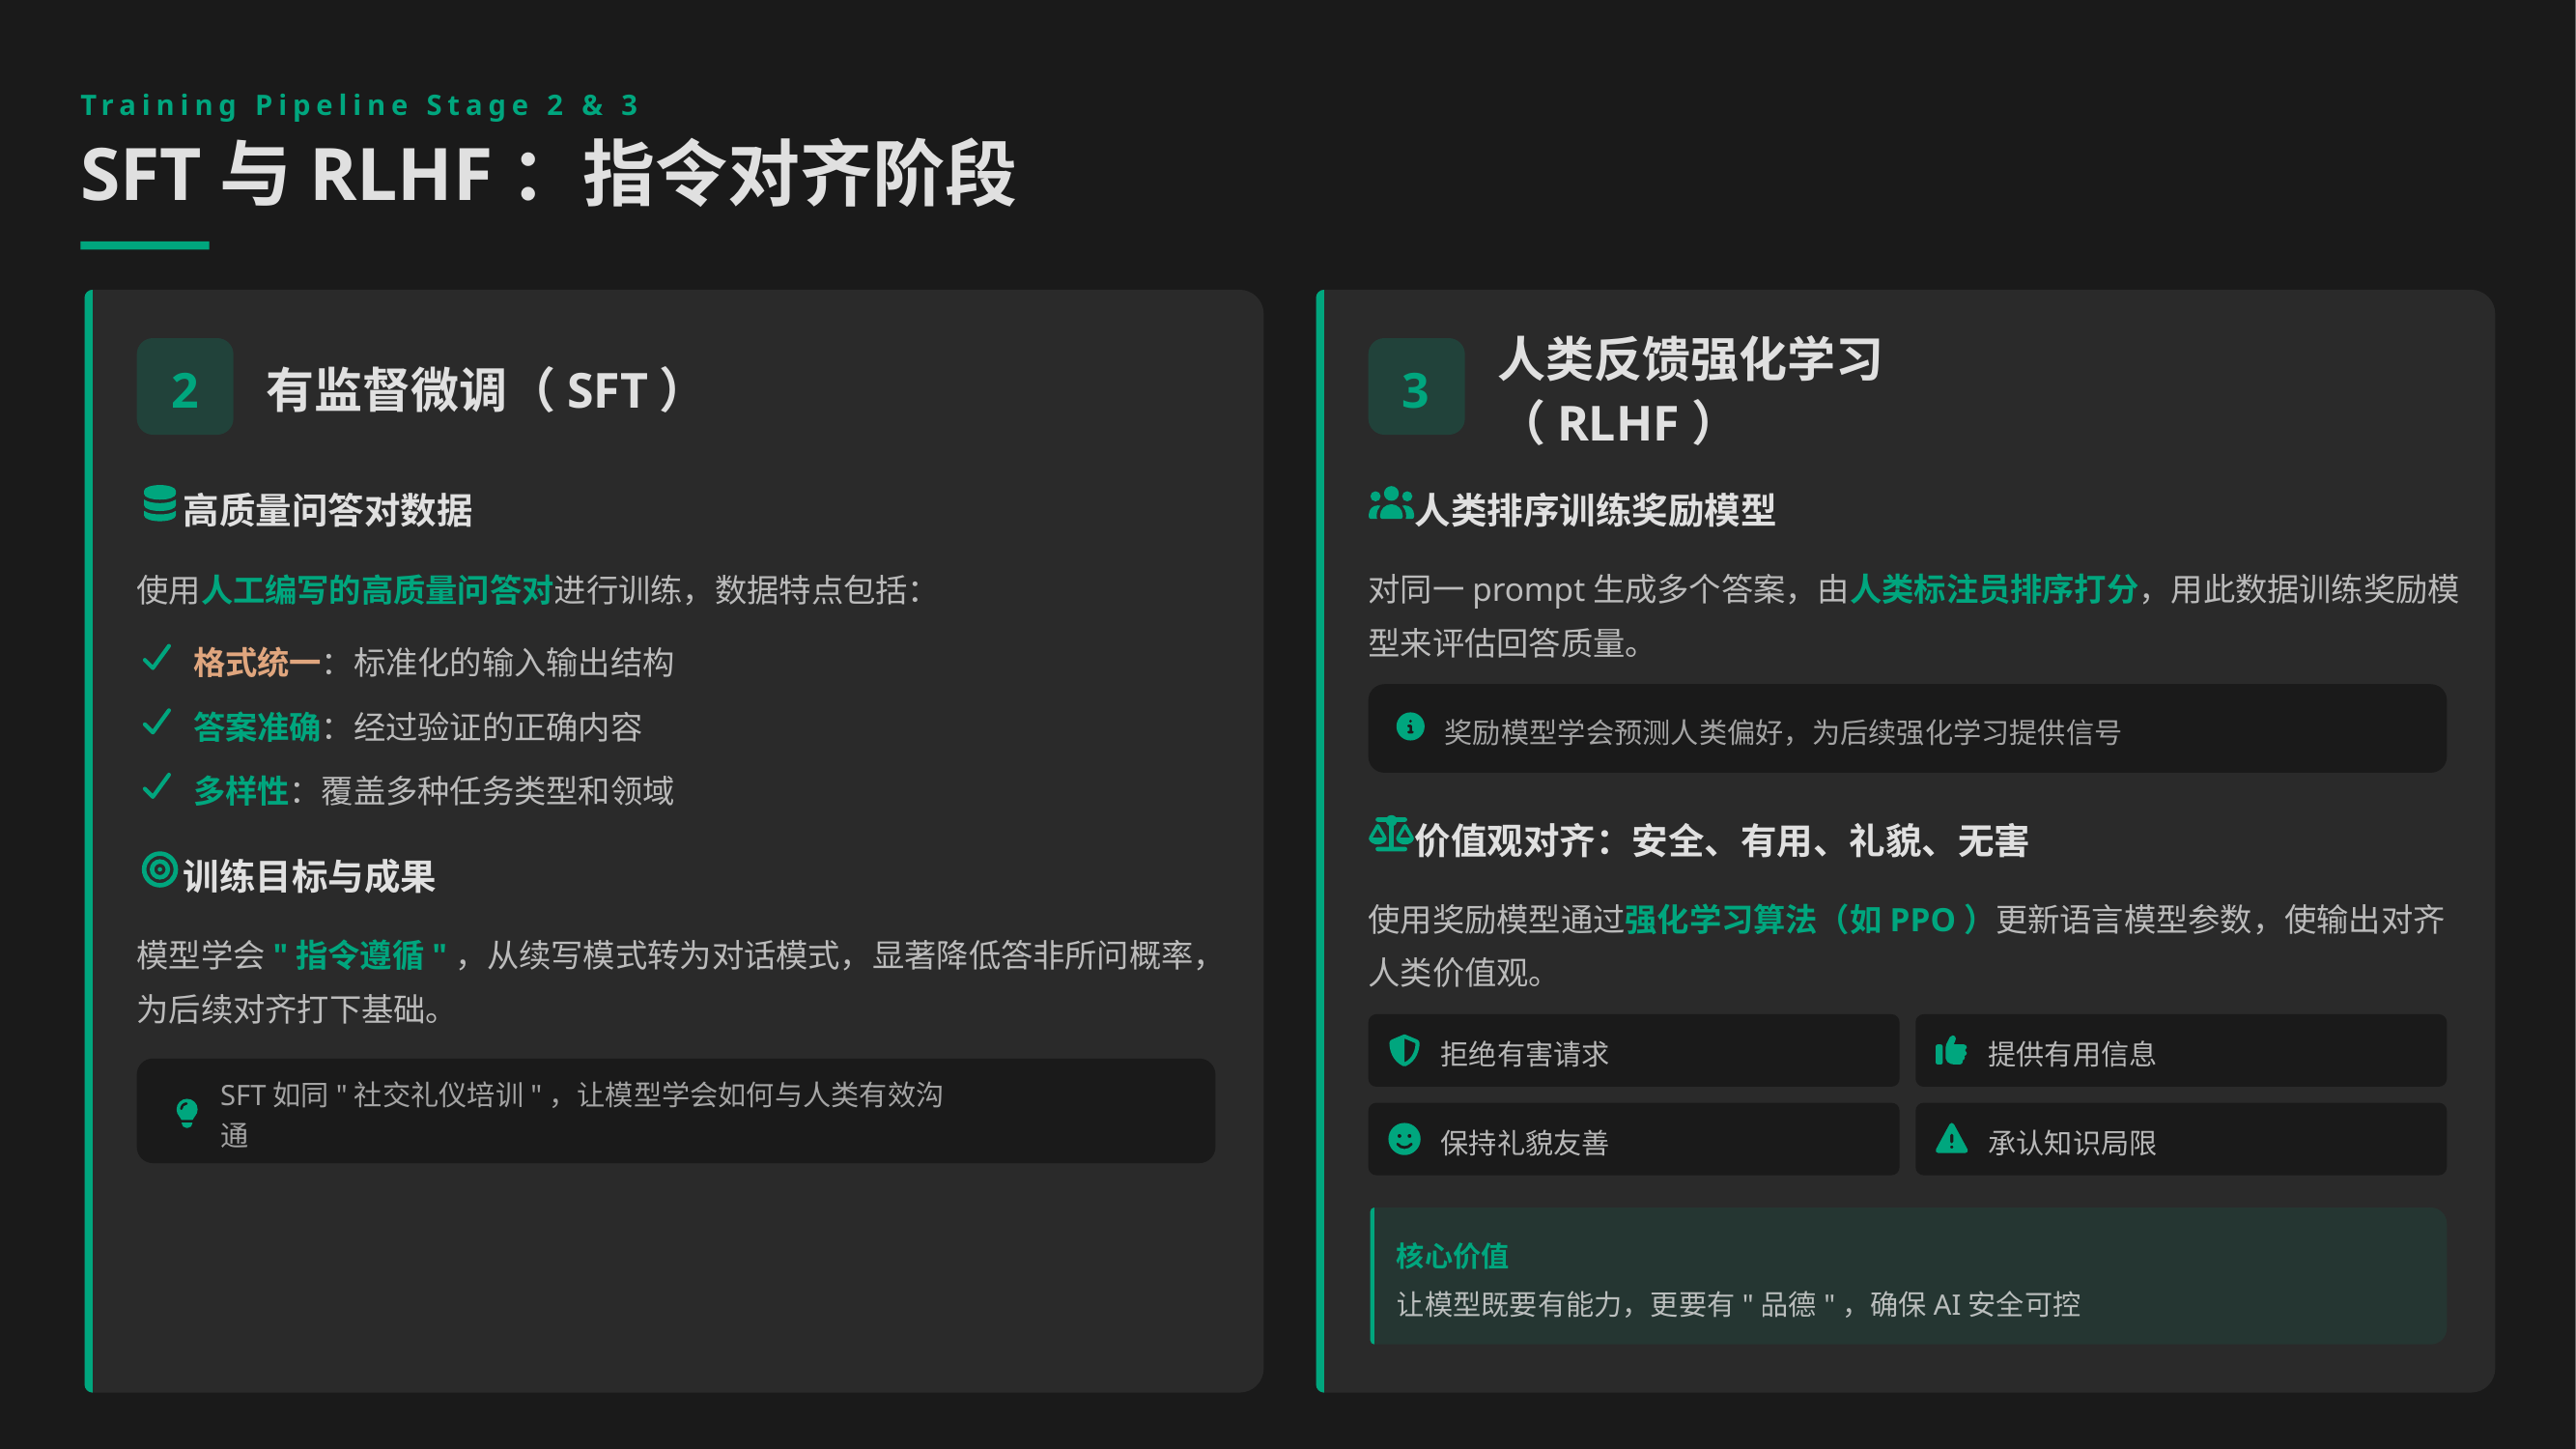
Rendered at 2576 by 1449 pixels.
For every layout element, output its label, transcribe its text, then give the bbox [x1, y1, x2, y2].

text_box [84, 289, 93, 1393]
text_box [1369, 505, 1381, 520]
text_box [1379, 503, 1403, 520]
text_box [1936, 1044, 1943, 1065]
text_box [142, 708, 171, 735]
text_box 奖励模型学会预测人类偏好，为后续强化学习提供信号 [1444, 708, 2437, 749]
text_box 人类反馈强化学习（RLHF） [1497, 354, 2123, 419]
text_box [1915, 1013, 2448, 1087]
text_box 训练目标与成果 [183, 840, 1234, 898]
text_box [141, 851, 179, 888]
text_box 高质量问答对数据 [183, 474, 1234, 531]
text_box [1945, 1035, 1967, 1065]
text_box [1401, 491, 1413, 502]
text_box [1383, 486, 1400, 501]
text_box [144, 485, 177, 500]
text_box [182, 1122, 193, 1128]
text_box 对同一prompt生成多个答案，由人类标注员排序打分，用此数据训练奖励模型来评估回答质量。 [1368, 554, 2463, 661]
text_box 多样性：覆盖多种任务类型和领域 [193, 760, 693, 810]
text_box [144, 499, 177, 512]
text_box 答案准确：经过验证的正确内容 [192, 696, 661, 745]
text_box [1936, 1122, 1968, 1153]
text_box 格式统一：标准化的输入输出结构 [193, 632, 693, 681]
text_box [136, 1058, 1216, 1164]
text_box 有监督微调（SFT） [266, 354, 715, 419]
text_box 使用奖励模型通过强化学习算法（如PPO）更新语言模型参数，使输出对齐人类价值观。 [1368, 885, 2463, 990]
text_box [1915, 1102, 2448, 1176]
text_box [93, 289, 1264, 1393]
text_box 保持礼貌友善 [1440, 1119, 1625, 1159]
text_box [1369, 824, 1387, 845]
text_box [1368, 1013, 1900, 1087]
text_box [176, 1098, 198, 1121]
text_box [1370, 1208, 1374, 1345]
text_box [1324, 289, 2496, 1393]
text_box [1368, 684, 2448, 773]
text_box 2 [171, 354, 224, 419]
text_box [1370, 491, 1381, 502]
text_box 提供有用信息 [1988, 1030, 2171, 1071]
text_box 使用人工编写的高质量问答对进行训练，数据特点包括： [136, 555, 1231, 609]
text_box [1374, 1208, 2448, 1345]
text_box [1401, 505, 1414, 520]
text_box [1388, 1122, 1421, 1155]
text_box 拒绝有害请求 [1440, 1030, 1625, 1071]
text_box [1368, 1102, 1900, 1176]
text_box 核心价值 [1396, 1231, 2437, 1272]
text_box 人类排序训练奖励模型 [1414, 474, 2466, 531]
text_box [142, 772, 171, 799]
text_box 模型学会"指令遵循"，从续写模式转为对话模式，显著降低答非所问概率，为后续对齐打下基础。 [136, 922, 1231, 1027]
text_box 3 [1401, 354, 1456, 419]
text_box [136, 338, 234, 436]
text_box [1396, 712, 1425, 741]
text_box 价值观对齐：安全、有用、礼貌、无害 [1414, 805, 2466, 862]
text_box [80, 241, 210, 250]
text_box SFT如同"社交礼仪培训"，让模型学会如何与人类有效沟通 [220, 1091, 951, 1131]
text_box Training Pipeline Stage 2 & 3 [80, 80, 2509, 121]
text_box [1389, 1034, 1420, 1066]
text_box 承认知识局限 [1988, 1119, 2171, 1159]
text_box [1316, 289, 1324, 1393]
text_box [144, 510, 177, 522]
text_box [1396, 824, 1414, 845]
text_box [1368, 338, 1465, 436]
text_box SFT与RLHF：指令对齐阶段 [80, 136, 2532, 217]
text_box [142, 643, 171, 670]
text_box [1375, 814, 1407, 852]
text_box 让模型既要有能力，更要有"品德"，确保AI安全可控 [1396, 1279, 2437, 1321]
